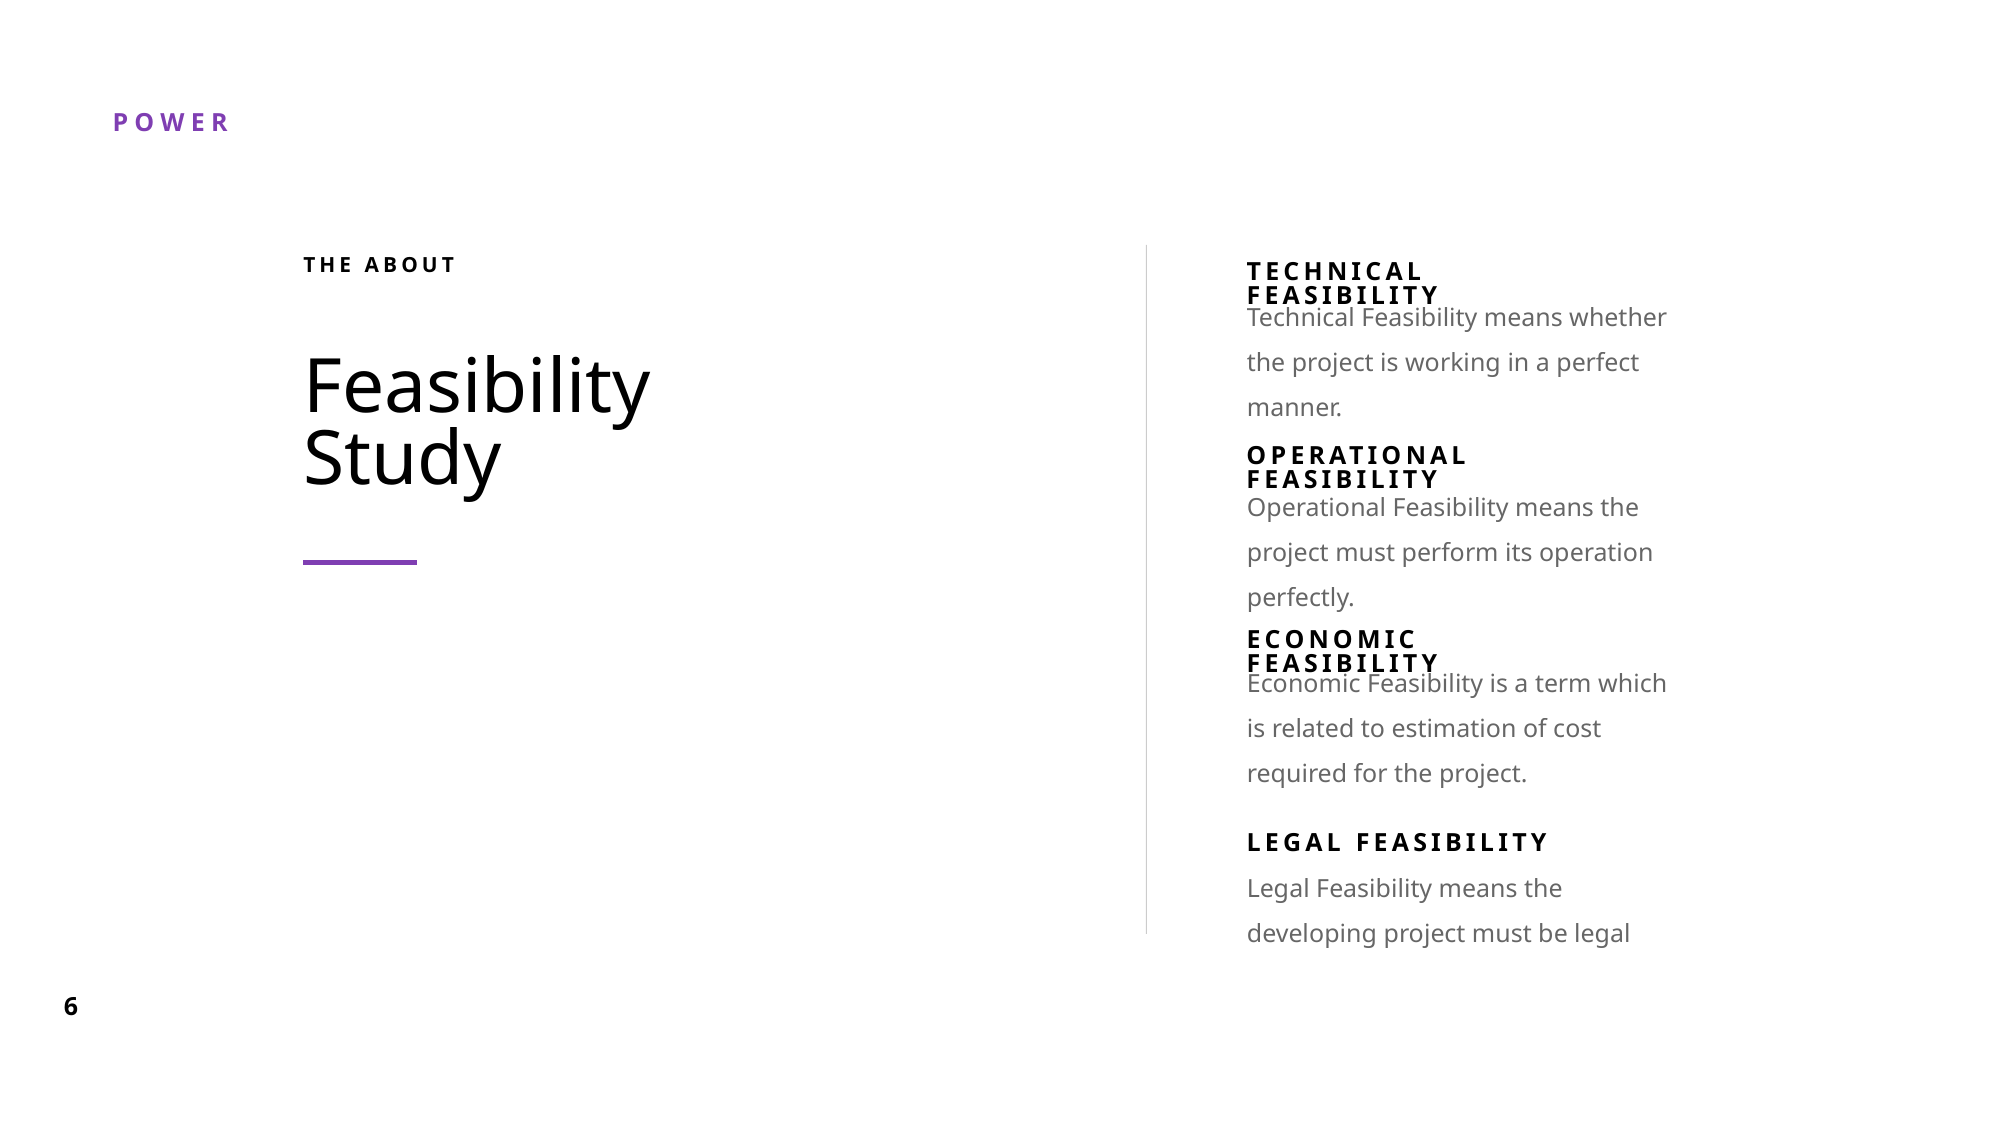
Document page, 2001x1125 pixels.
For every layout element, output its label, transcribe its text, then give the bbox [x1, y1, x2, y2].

text_box ECONOMIC FEASIBILITY [1246, 629, 1619, 677]
text_box LEGAL FEASIBILITY [1246, 832, 1619, 857]
text_box Feasibility Study [303, 354, 908, 499]
text_box Technical Feasibility means whether the project is working in a perfect manner. [1246, 286, 1707, 422]
text_box Economic Feasibility is a term which is related to estimation of cost required for the project. [1246, 653, 1707, 788]
text_box Operational Feasibility means the project must perform its operation perfectly. [1246, 476, 1707, 612]
text_box Legal Feasibility means the developing project must be legal [1246, 857, 1707, 947]
text_box OPERATIONAL FEASIBILITY [1246, 445, 1619, 494]
text_box TECHNICAL FEASIBILITY [1246, 261, 1619, 286]
text_box THE ABOUT [303, 256, 592, 277]
